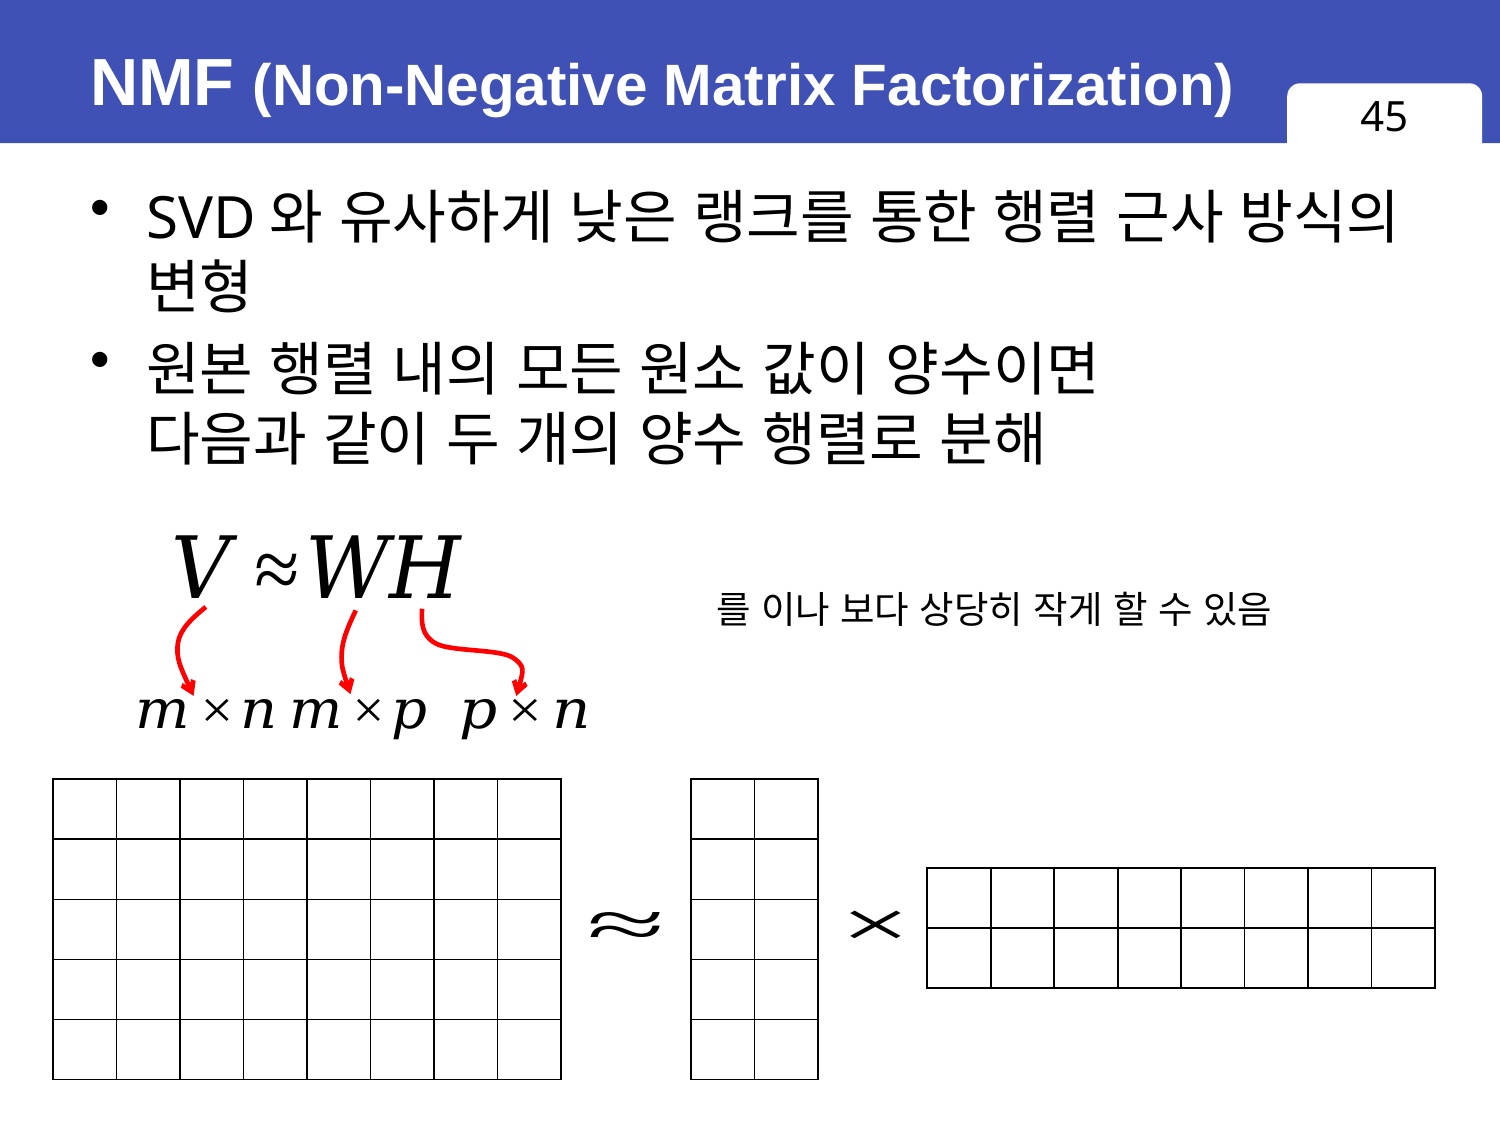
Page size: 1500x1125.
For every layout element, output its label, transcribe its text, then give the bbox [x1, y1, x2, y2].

table_cell [244, 840, 306, 899]
table_cell [992, 929, 1053, 987]
list SVD와 유사하게 낮은 랭크를 통한 행렬 근사 방식의 변형 원본 행렬 내의 모든 원소 값이 양수이면 다음과 같이 두 개의 양수 행렬로 분해 [74, 172, 1483, 1095]
table_cell [244, 960, 306, 1019]
table_cell [117, 840, 179, 899]
table_cell [692, 1020, 754, 1079]
table_cell [371, 840, 433, 899]
table_header [181, 780, 243, 838]
table_cell [435, 1020, 497, 1079]
table_cell [755, 840, 817, 899]
table_cell [755, 900, 817, 959]
table_cell [755, 1020, 817, 1079]
table_cell [1119, 929, 1180, 987]
table_cell [435, 960, 497, 1019]
table_header [117, 780, 179, 838]
table_cell [692, 960, 754, 1019]
table_cell [435, 900, 497, 959]
table_cell [181, 1020, 243, 1079]
table_cell [371, 900, 433, 959]
table_cell [498, 1020, 560, 1079]
table_header [992, 869, 1053, 927]
text_box [339, 609, 358, 695]
table_cell [181, 900, 243, 959]
table_cell [308, 1020, 370, 1079]
table_cell [371, 960, 433, 1019]
table_cell [498, 900, 560, 959]
table_header [755, 780, 817, 838]
table_cell [181, 960, 243, 1019]
table_cell [308, 960, 370, 1019]
table_header [371, 780, 433, 838]
table_header [54, 780, 116, 838]
table_cell [244, 1020, 306, 1079]
table_cell [692, 840, 754, 899]
table_cell [308, 900, 370, 959]
table_header [1119, 869, 1180, 927]
table_cell [755, 960, 817, 1019]
table_header [692, 780, 754, 838]
table_cell [371, 1020, 433, 1079]
table_cell [1309, 929, 1371, 987]
table_cell [54, 960, 116, 1019]
text_box [419, 608, 527, 696]
table_cell [244, 900, 306, 959]
table_cell [117, 960, 179, 1019]
table_cell [117, 1020, 179, 1079]
table_header [244, 780, 306, 838]
table_cell [498, 840, 560, 899]
title NMF (Non-Negative Matrix Factorization) [74, 16, 1426, 141]
table_cell [54, 840, 116, 899]
table_header [1055, 869, 1117, 927]
table_cell [181, 840, 243, 899]
table_header [498, 780, 560, 838]
table_cell [1245, 929, 1307, 987]
table_header [435, 780, 497, 838]
table_cell [928, 929, 990, 987]
table_header [1372, 869, 1434, 927]
table_cell [54, 900, 116, 959]
table_cell [117, 900, 179, 959]
table_header [1182, 869, 1244, 927]
table_header [1245, 869, 1307, 927]
table_header [308, 780, 370, 838]
text_box [175, 605, 208, 696]
table_header [1309, 869, 1371, 927]
table_cell [1055, 929, 1117, 987]
table_cell [498, 960, 560, 1019]
table_cell [308, 840, 370, 899]
table_cell [1372, 929, 1434, 987]
table_cell [692, 900, 754, 959]
table_cell [435, 840, 497, 899]
table_header [928, 869, 990, 927]
slide_number 45 [1286, 81, 1483, 161]
table_cell [1182, 929, 1244, 987]
table_cell [54, 1020, 116, 1079]
